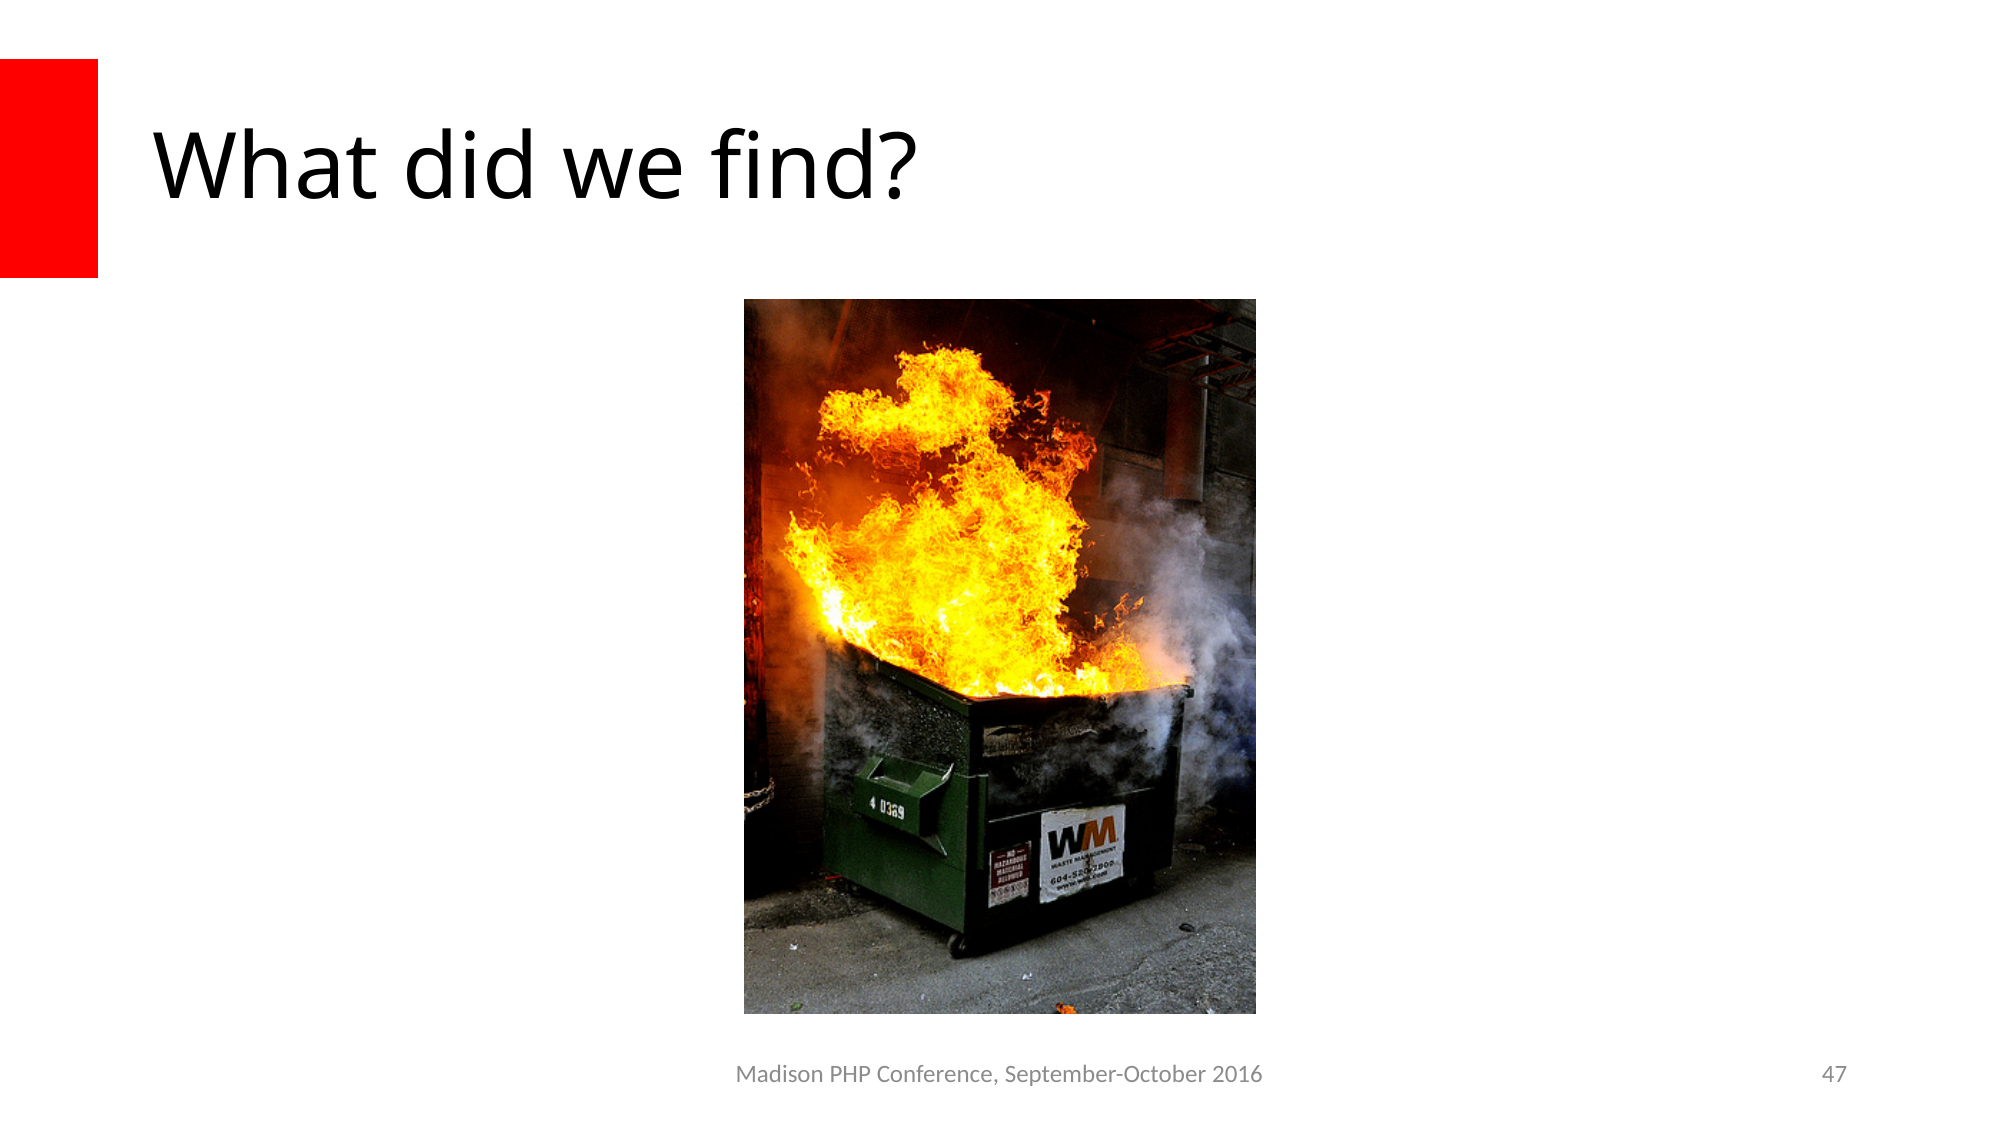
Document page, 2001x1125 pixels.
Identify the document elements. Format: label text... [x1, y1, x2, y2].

slide_number 47 [1412, 1042, 1863, 1103]
title What did we find? [137, 59, 1863, 278]
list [744, 299, 1256, 1014]
footer Madison PHP Conference, September-October 2016 [662, 1042, 1338, 1103]
